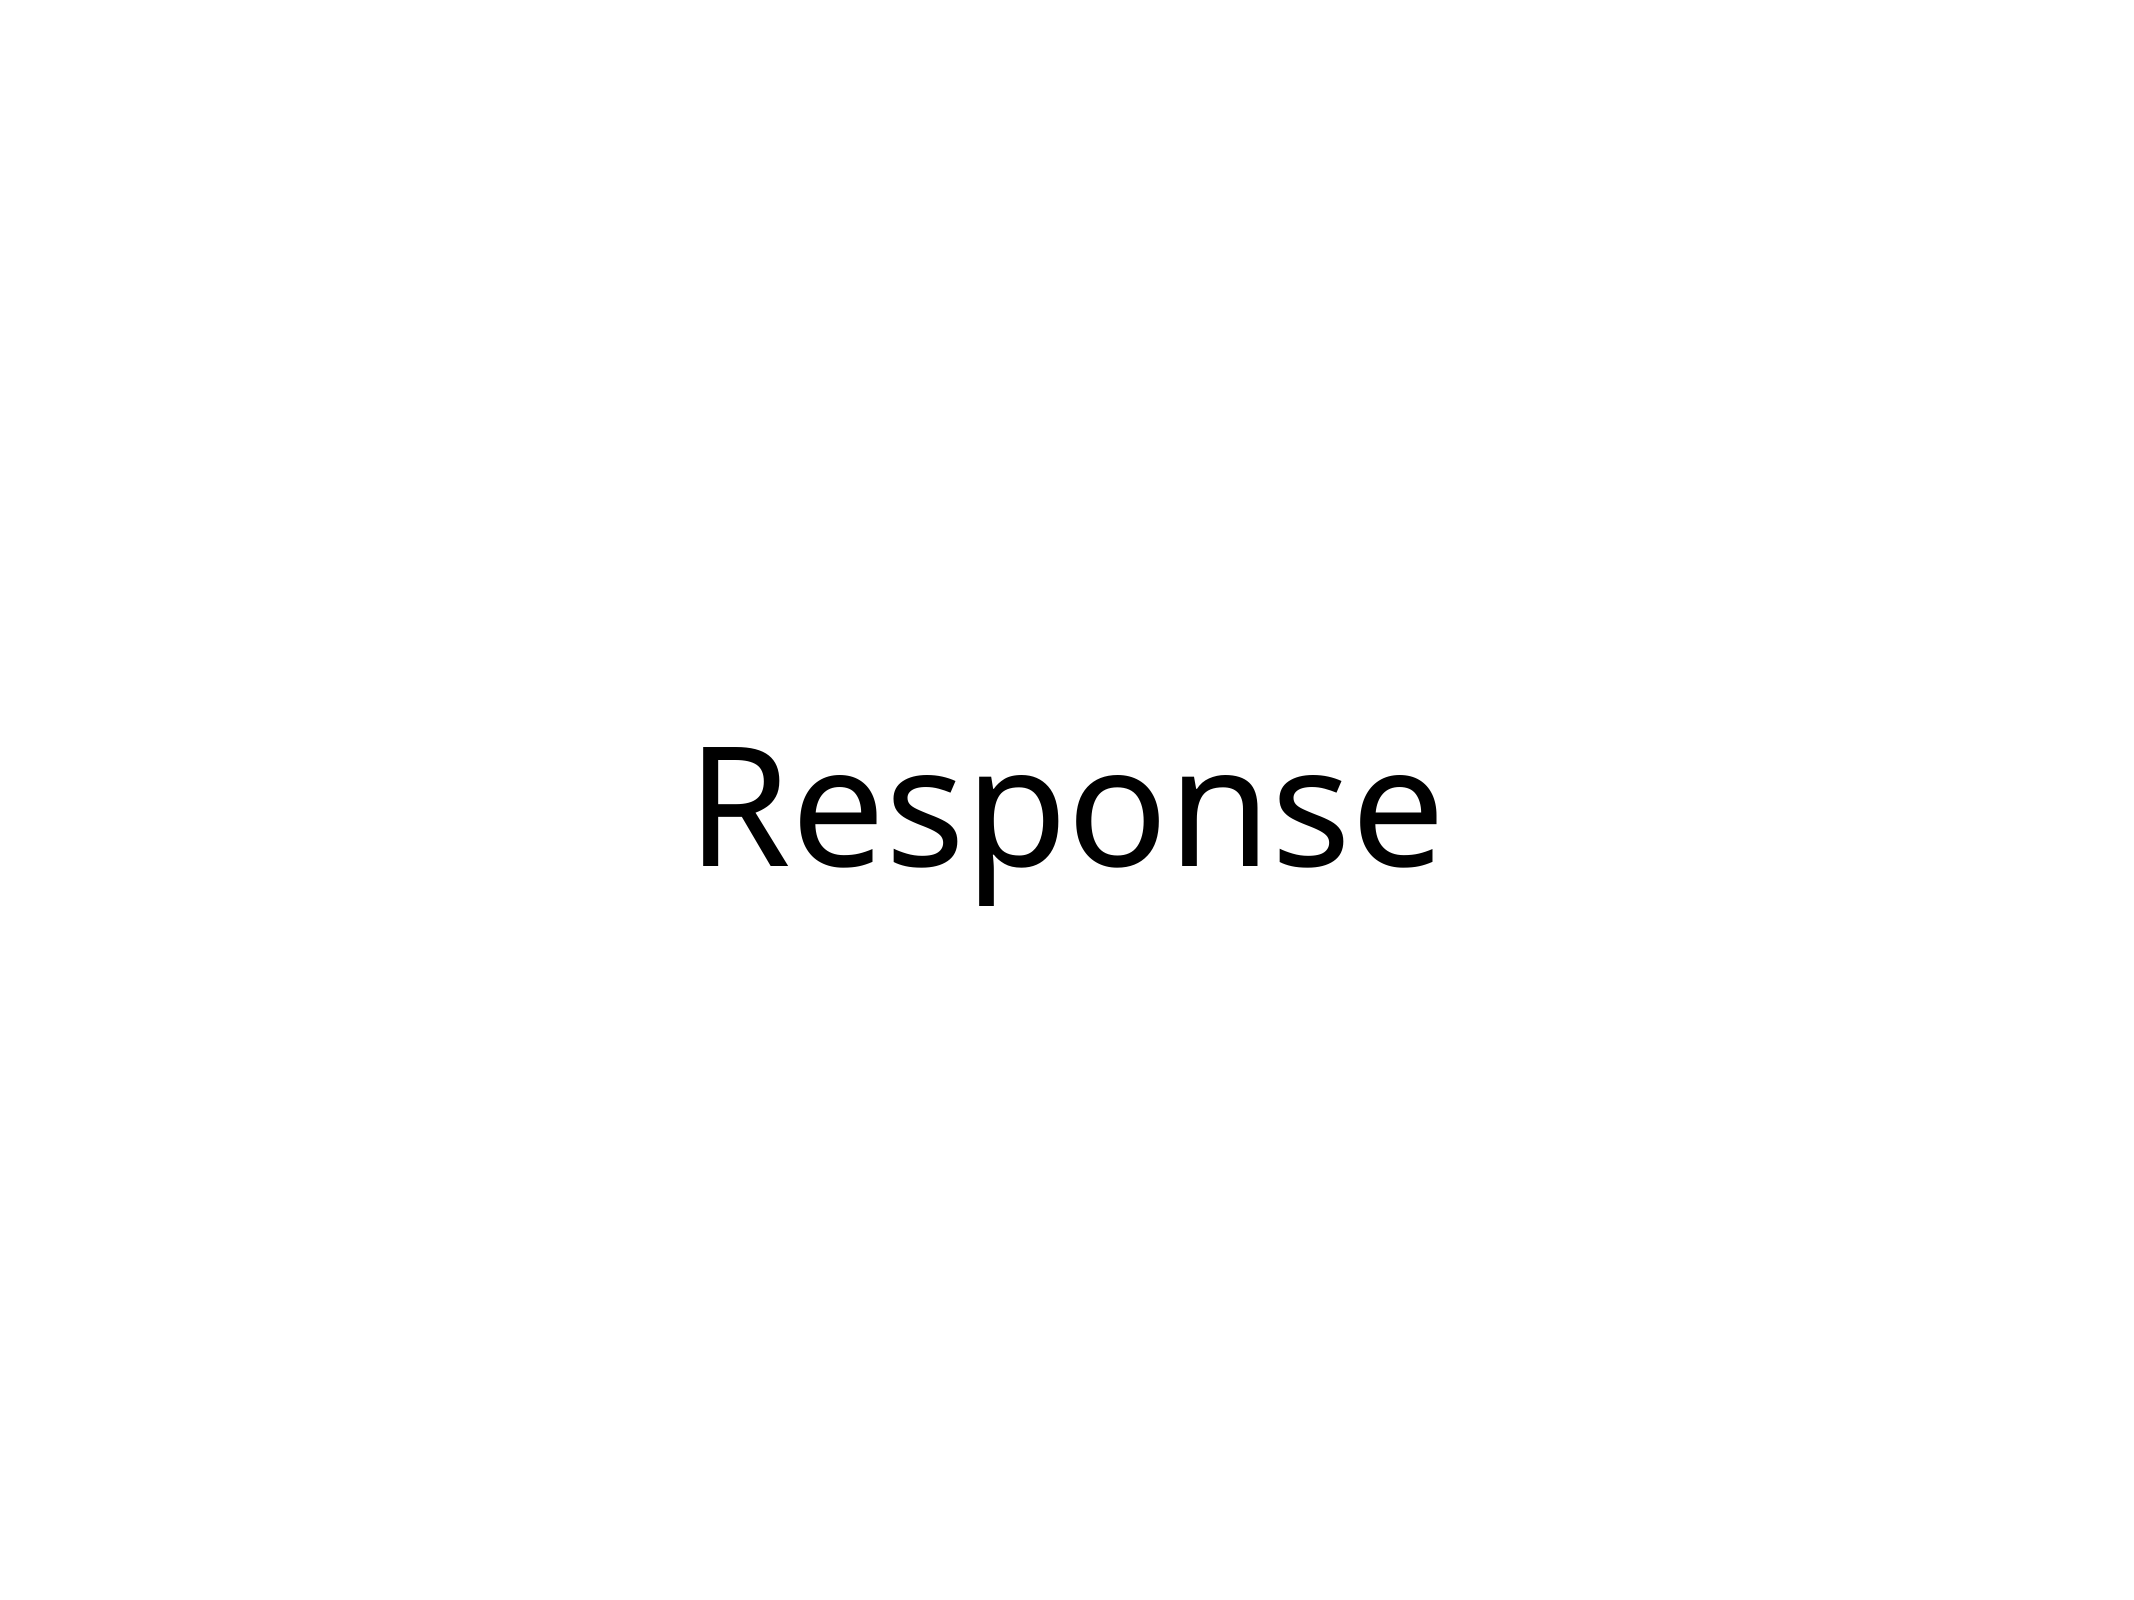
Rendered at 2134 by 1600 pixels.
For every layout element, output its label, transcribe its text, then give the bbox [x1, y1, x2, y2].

title Response [207, 528, 1926, 1072]
